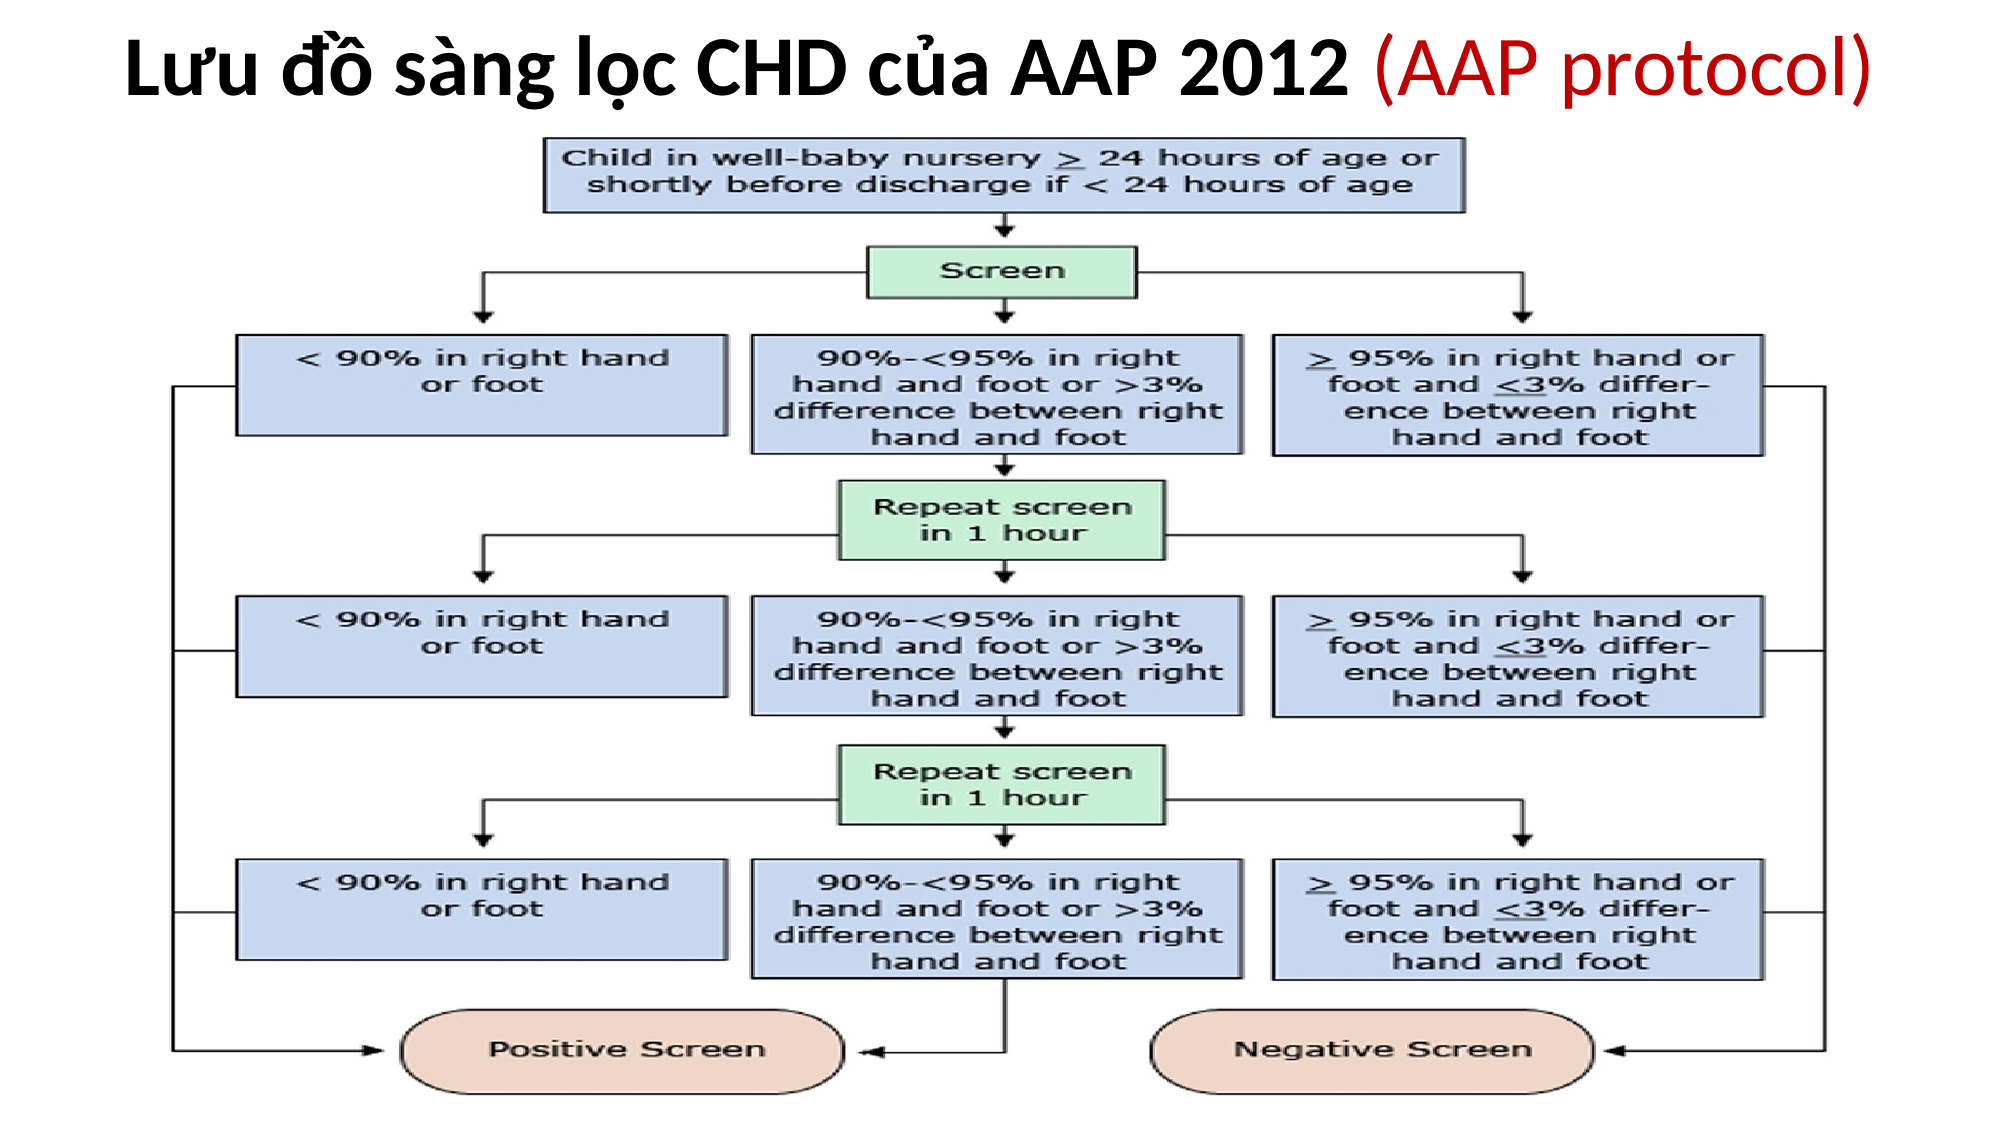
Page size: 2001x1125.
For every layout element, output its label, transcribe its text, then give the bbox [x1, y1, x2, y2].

title Lưu đồ sàng lọc CHD của AAP 2012 (AAP protocol) [99, 0, 1900, 124]
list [167, 134, 1832, 1098]
